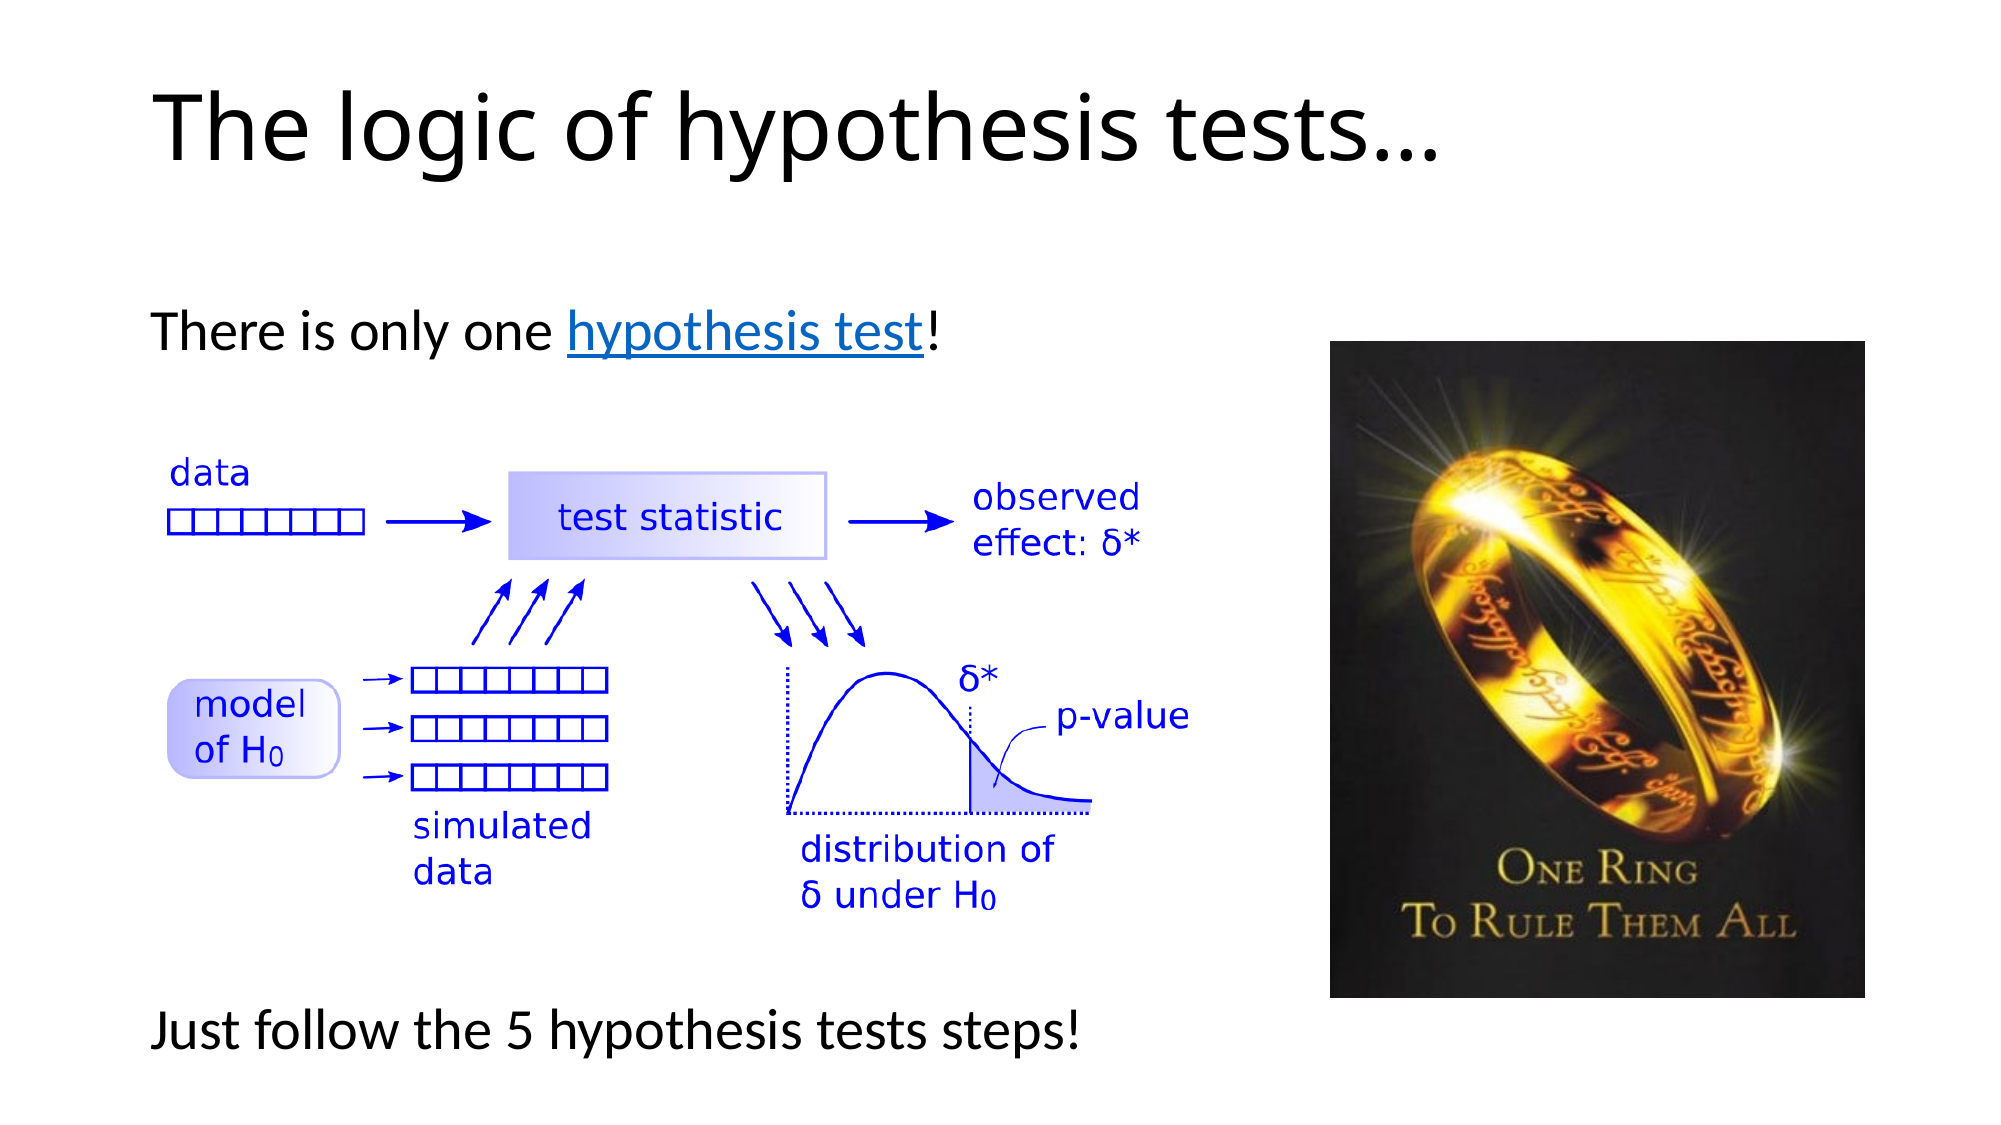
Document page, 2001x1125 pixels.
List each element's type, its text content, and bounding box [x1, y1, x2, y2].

picture [1330, 341, 1865, 999]
text_box Just follow the 5 hypothesis tests steps! [135, 991, 1142, 1076]
title The logic of hypothesis tests… [137, 59, 1863, 202]
picture [167, 457, 1188, 911]
list There is only one hypothesis test! [135, 292, 1779, 377]
